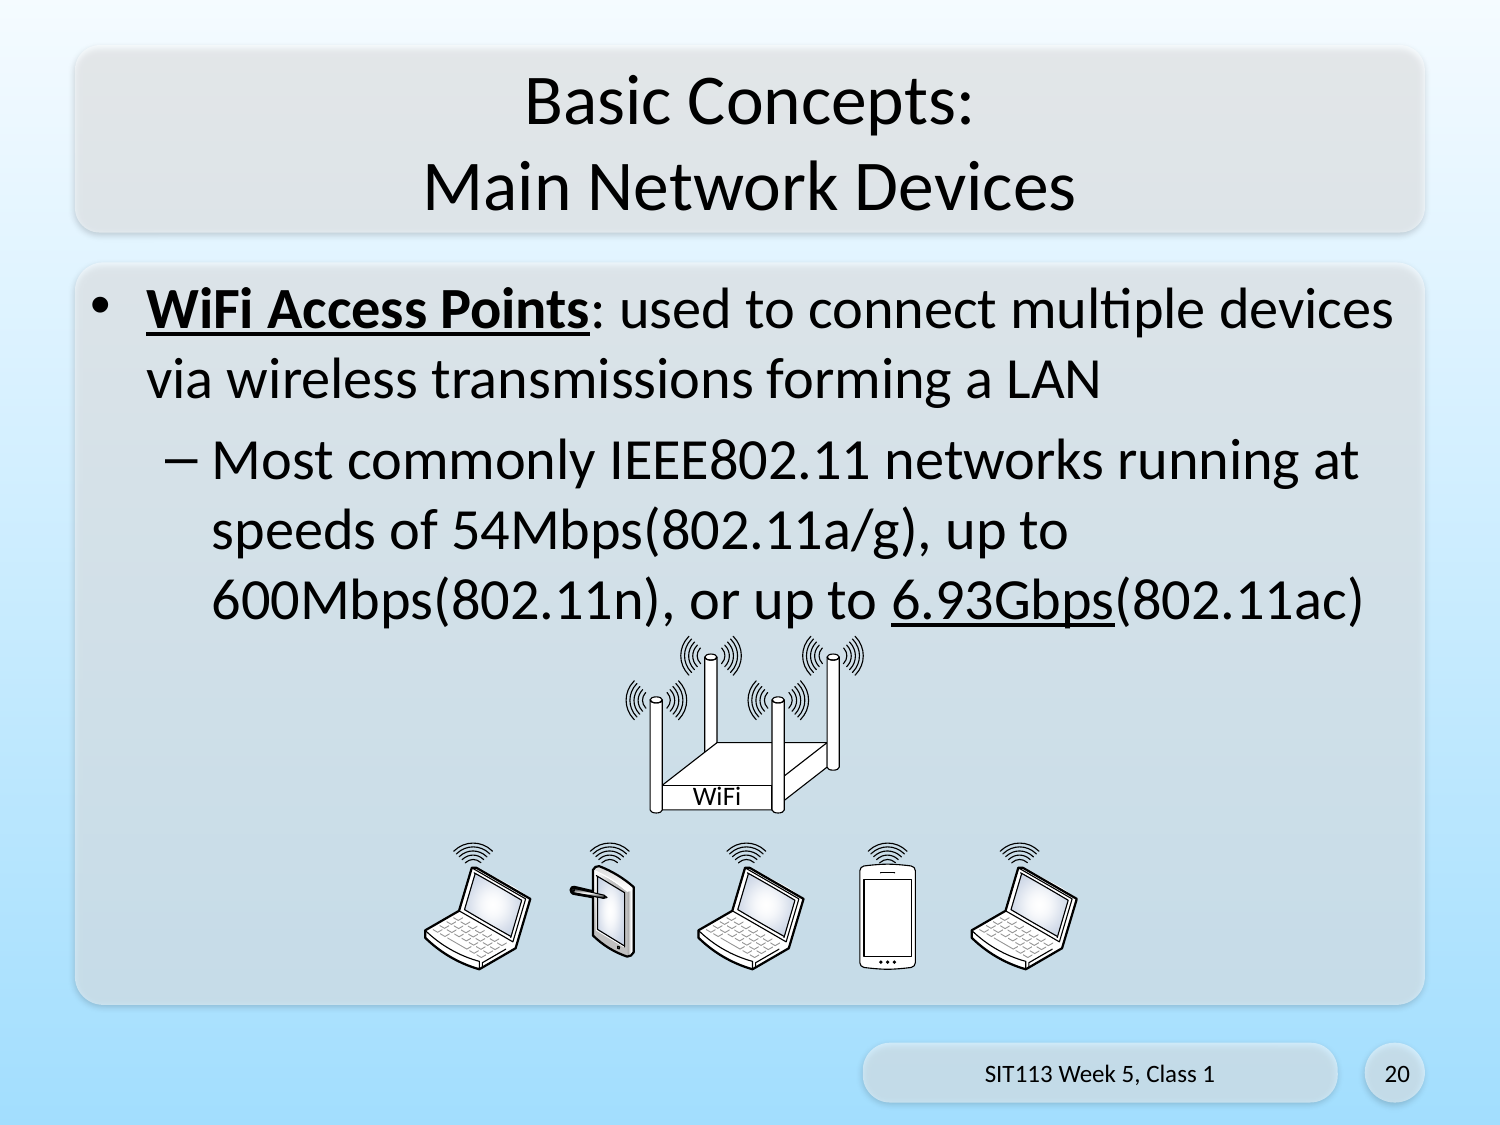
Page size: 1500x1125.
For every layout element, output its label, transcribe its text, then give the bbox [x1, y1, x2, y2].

footer SIT113 Week 5, Class 1 [862, 1042, 1338, 1103]
list WiFi Access Points: used to connect multiple devices via wireless transmissions forming a LAN Most commonly IEEE802.11 networks running at speeds of 54Mbps(802.11a/g), up to 600Mbps(802.11n), or up to 6.93Gbps(802.11ac) [75, 262, 1425, 1005]
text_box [422, 633, 1078, 971]
slide_number 20 [1364, 1042, 1425, 1103]
title Basic Concepts: Main Network Devices [75, 45, 1425, 233]
